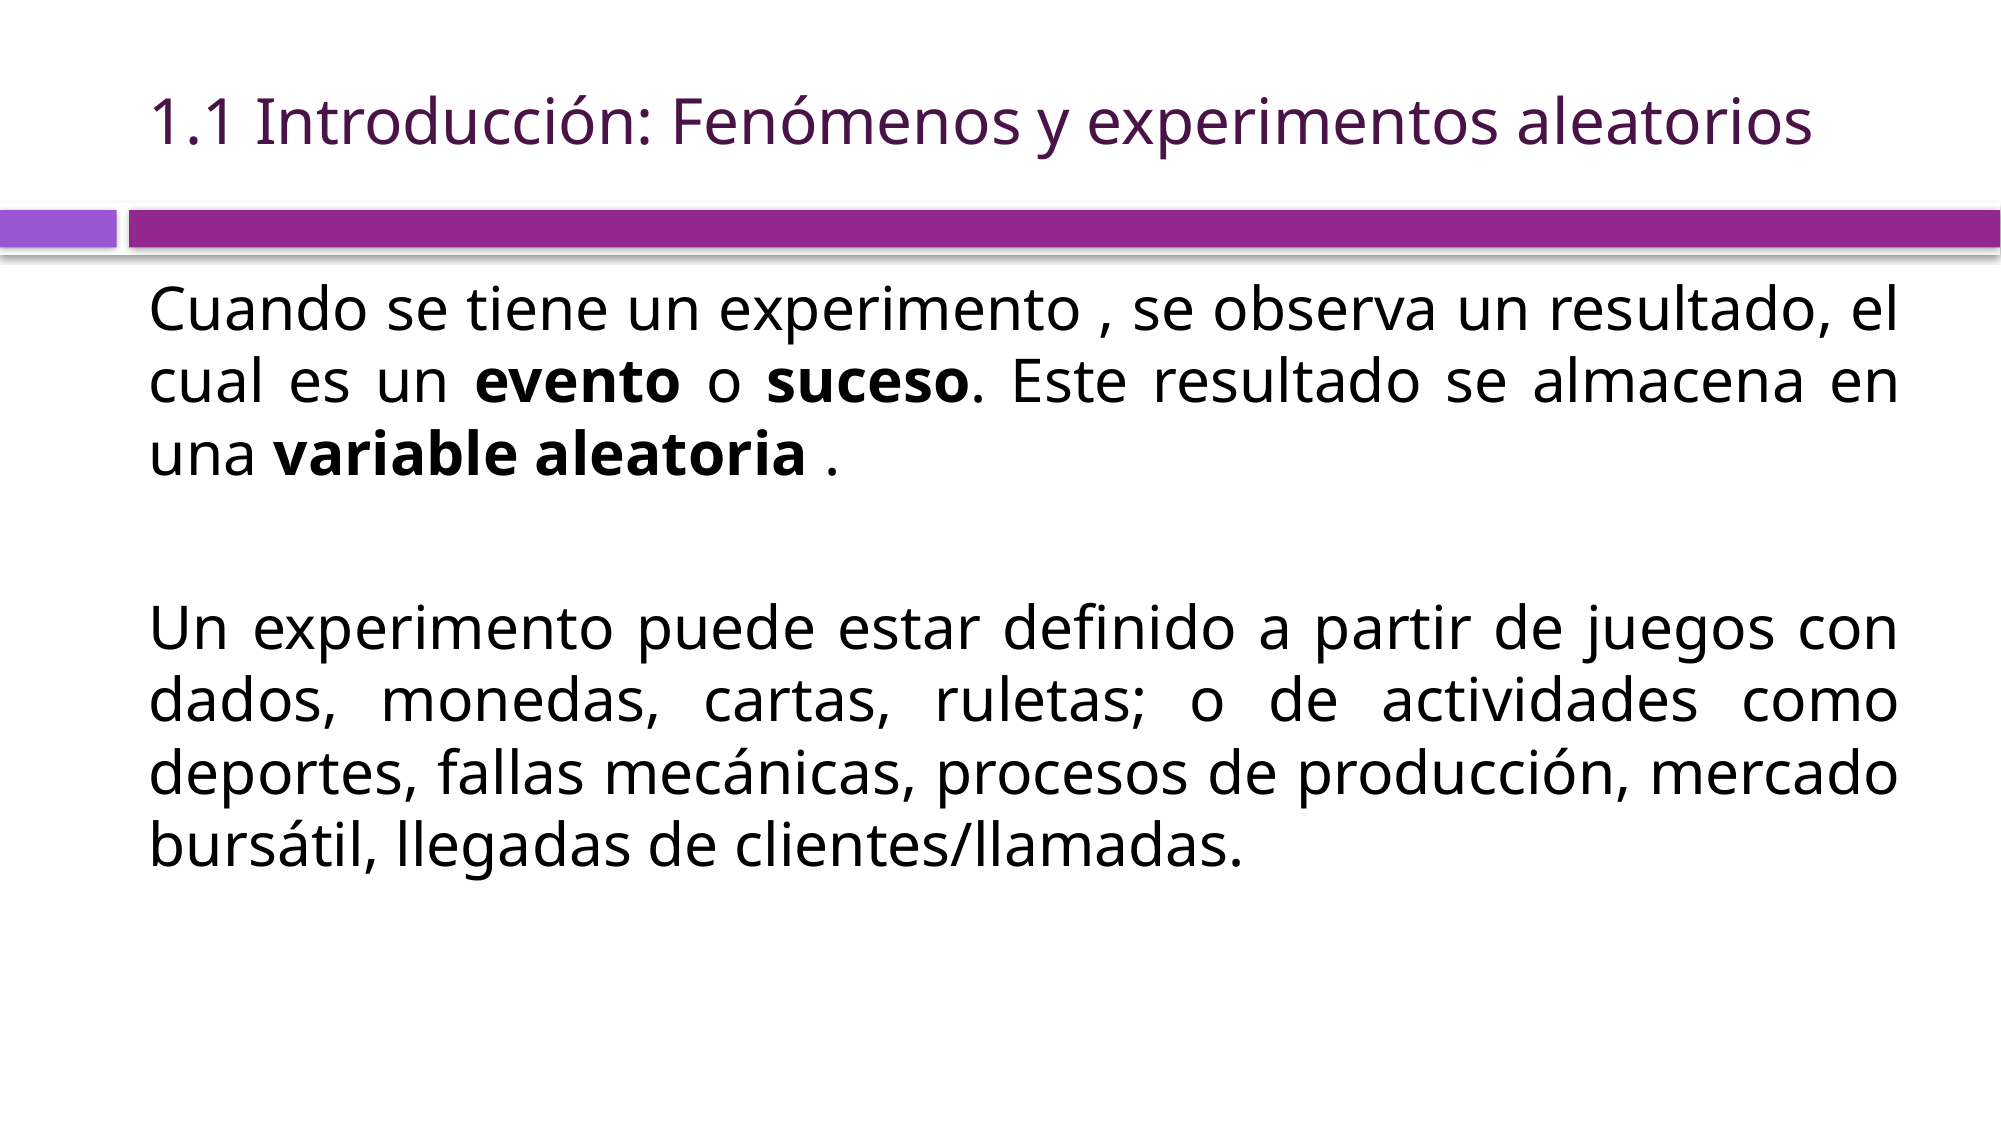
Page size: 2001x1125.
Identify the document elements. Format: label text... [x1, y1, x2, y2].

title 1.1 Introducción: Fenómenos y experimentos aleatorios [133, 37, 1918, 200]
